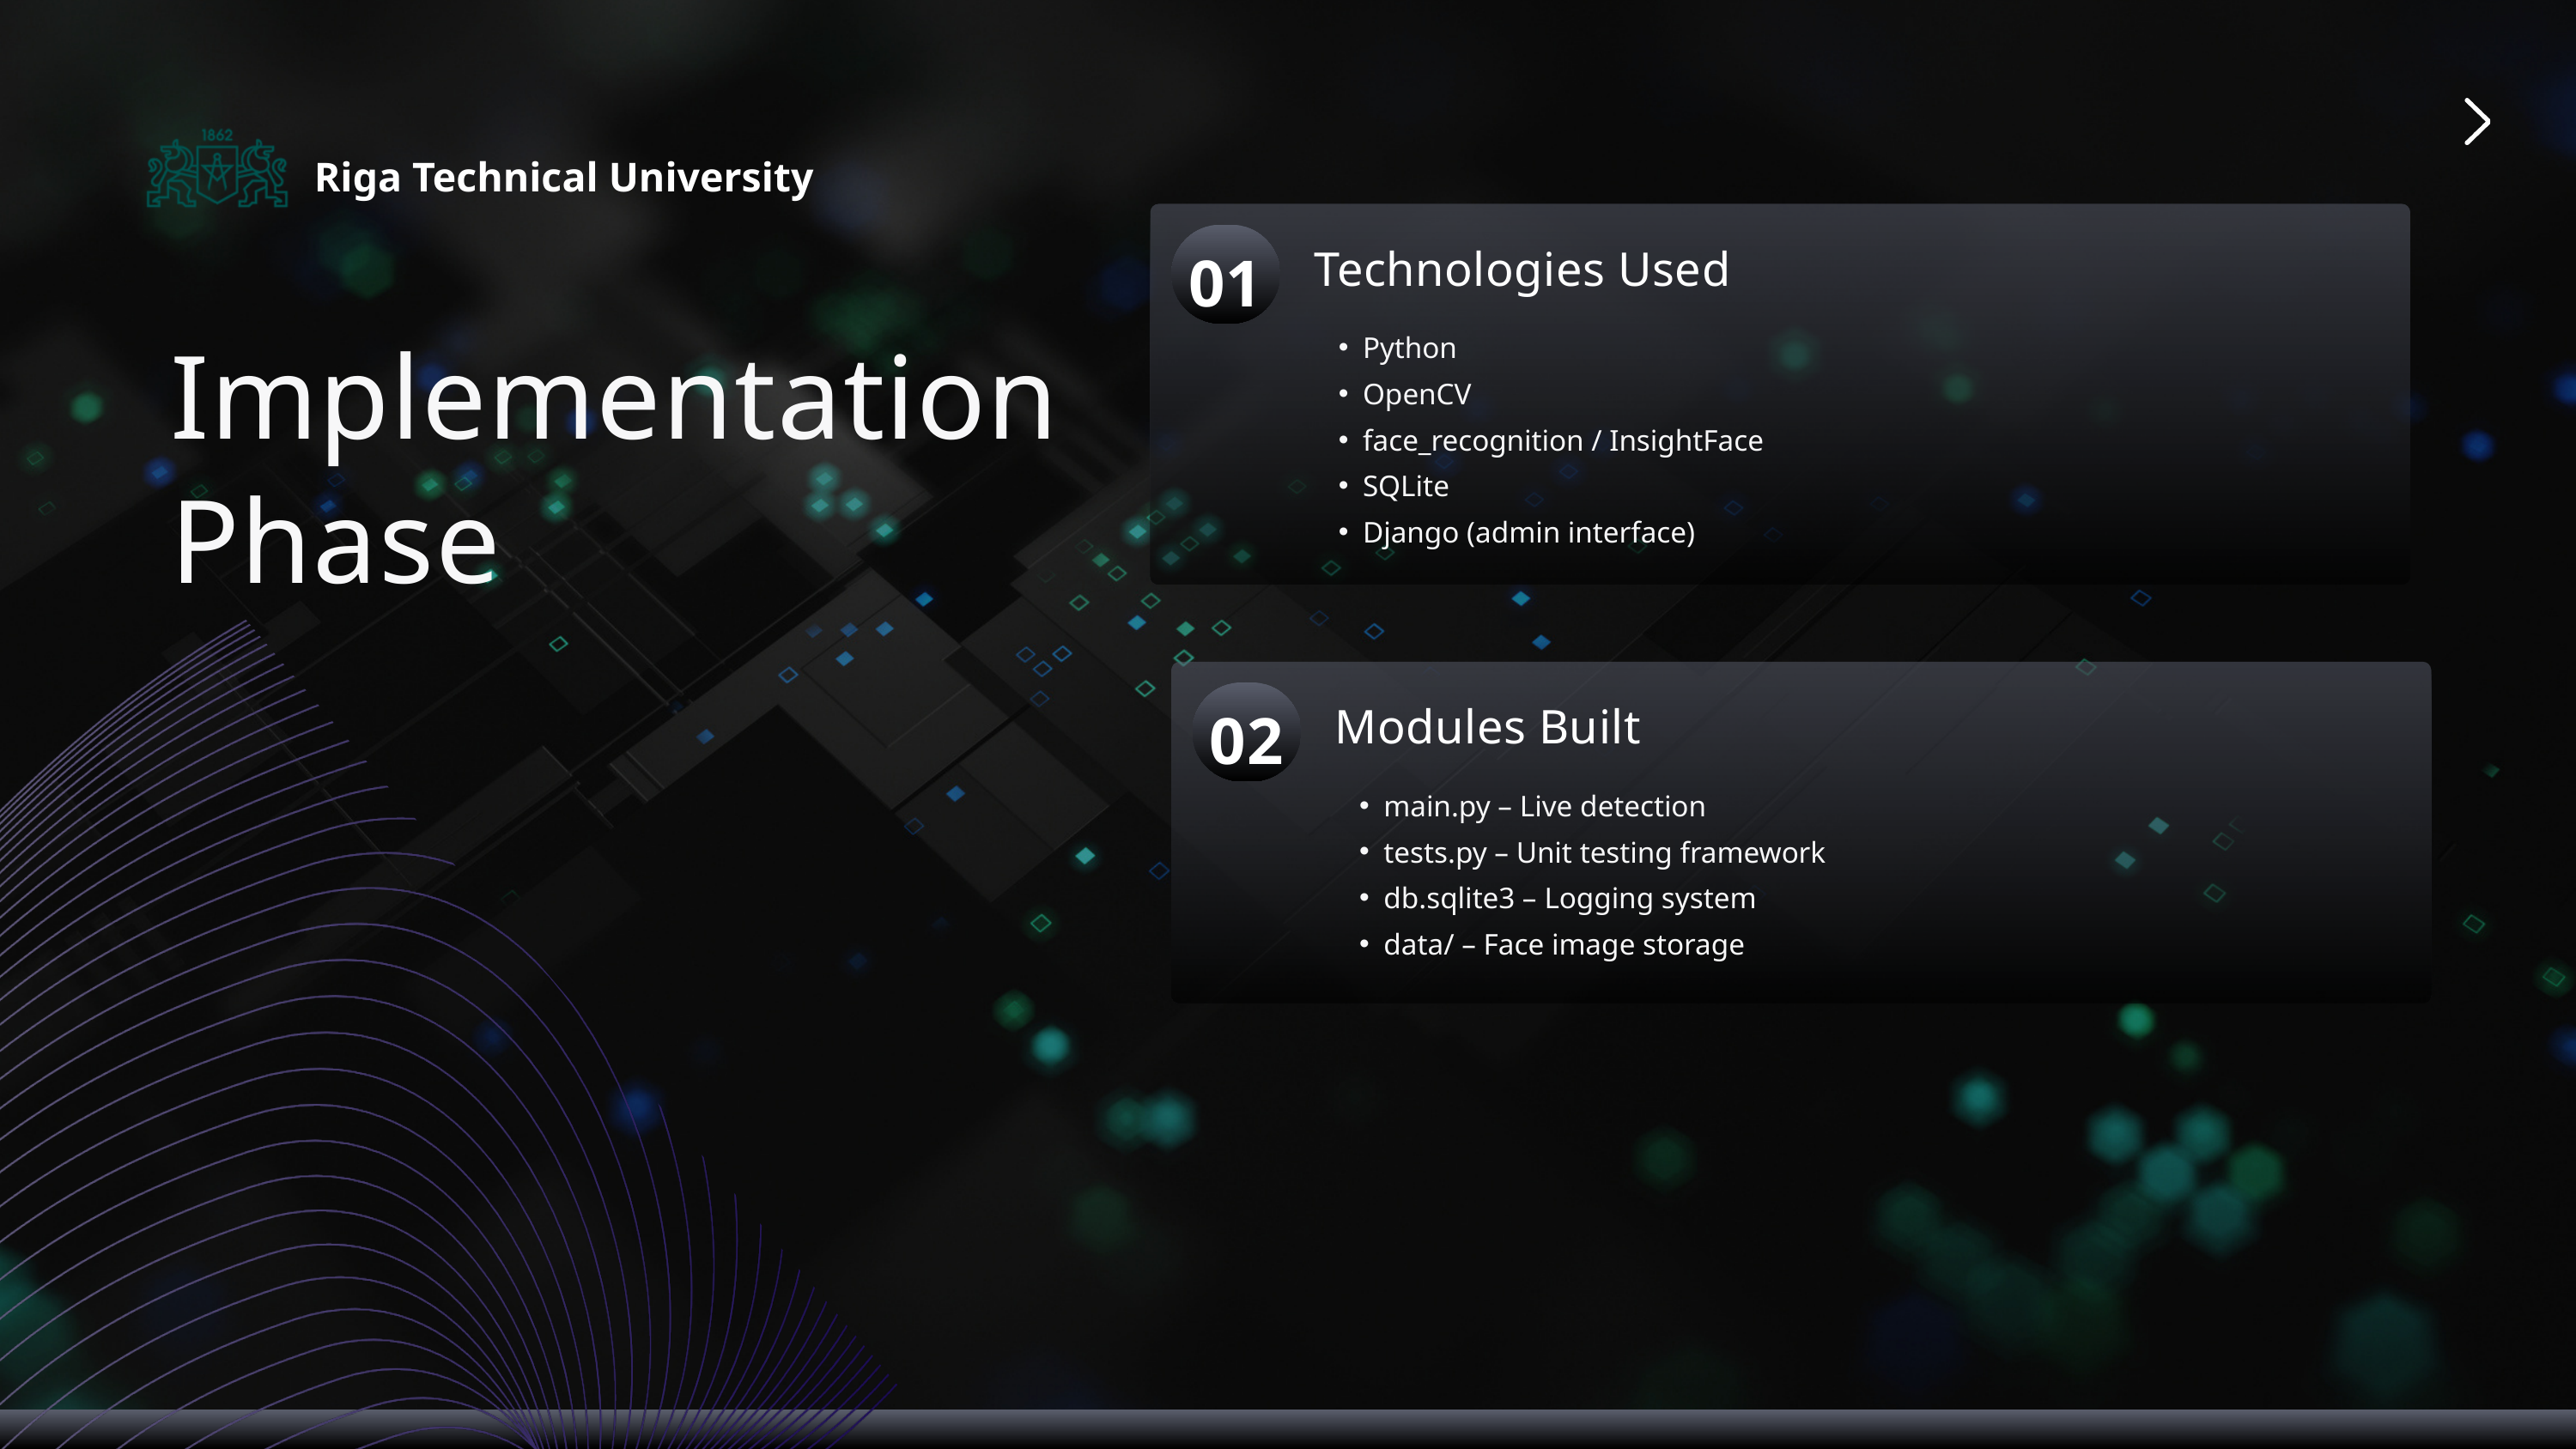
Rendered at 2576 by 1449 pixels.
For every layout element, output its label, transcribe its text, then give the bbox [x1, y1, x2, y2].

text_box Implementation Phase [170, 318, 1088, 606]
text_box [1170, 224, 1281, 324]
text_box [112, 123, 314, 218]
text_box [1150, 203, 2411, 585]
text_box [2464, 98, 2491, 145]
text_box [0, 1410, 2576, 1449]
text_box [0, 0, 2576, 1408]
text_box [1170, 661, 2432, 1003]
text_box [1192, 682, 1302, 782]
text_box Riga Technical University [313, 148, 848, 200]
text_box Python OpenCV face_recognition / InsightFace SQLite Django (admin interface) [1314, 591, 2366, 595]
text_box [0, 476, 917, 1408]
